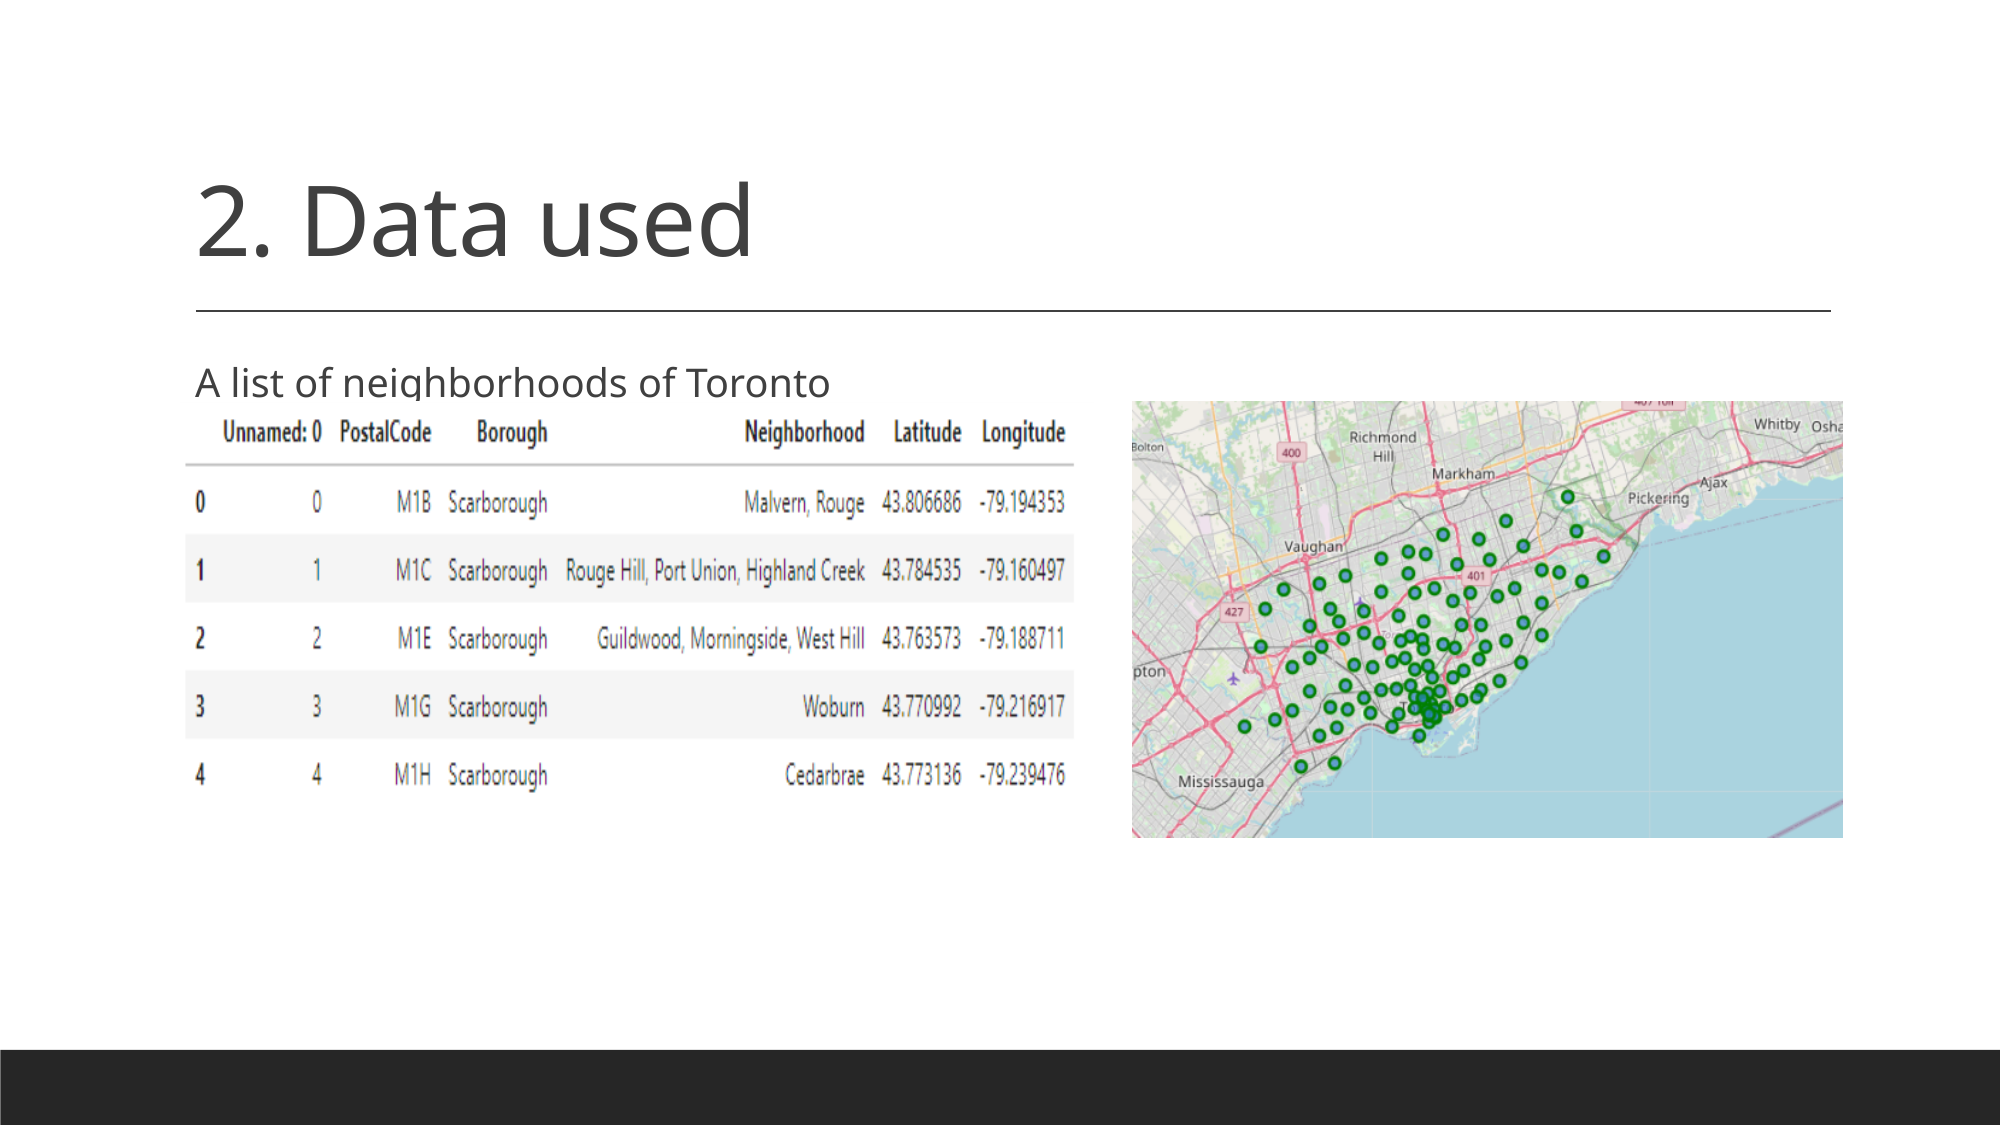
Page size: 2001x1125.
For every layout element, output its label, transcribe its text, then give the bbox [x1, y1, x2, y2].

title 2. Data used [180, 47, 1830, 285]
list A list of neighborhoods of Toronto [180, 345, 1830, 963]
picture [1131, 400, 1844, 839]
picture [179, 400, 1095, 823]
